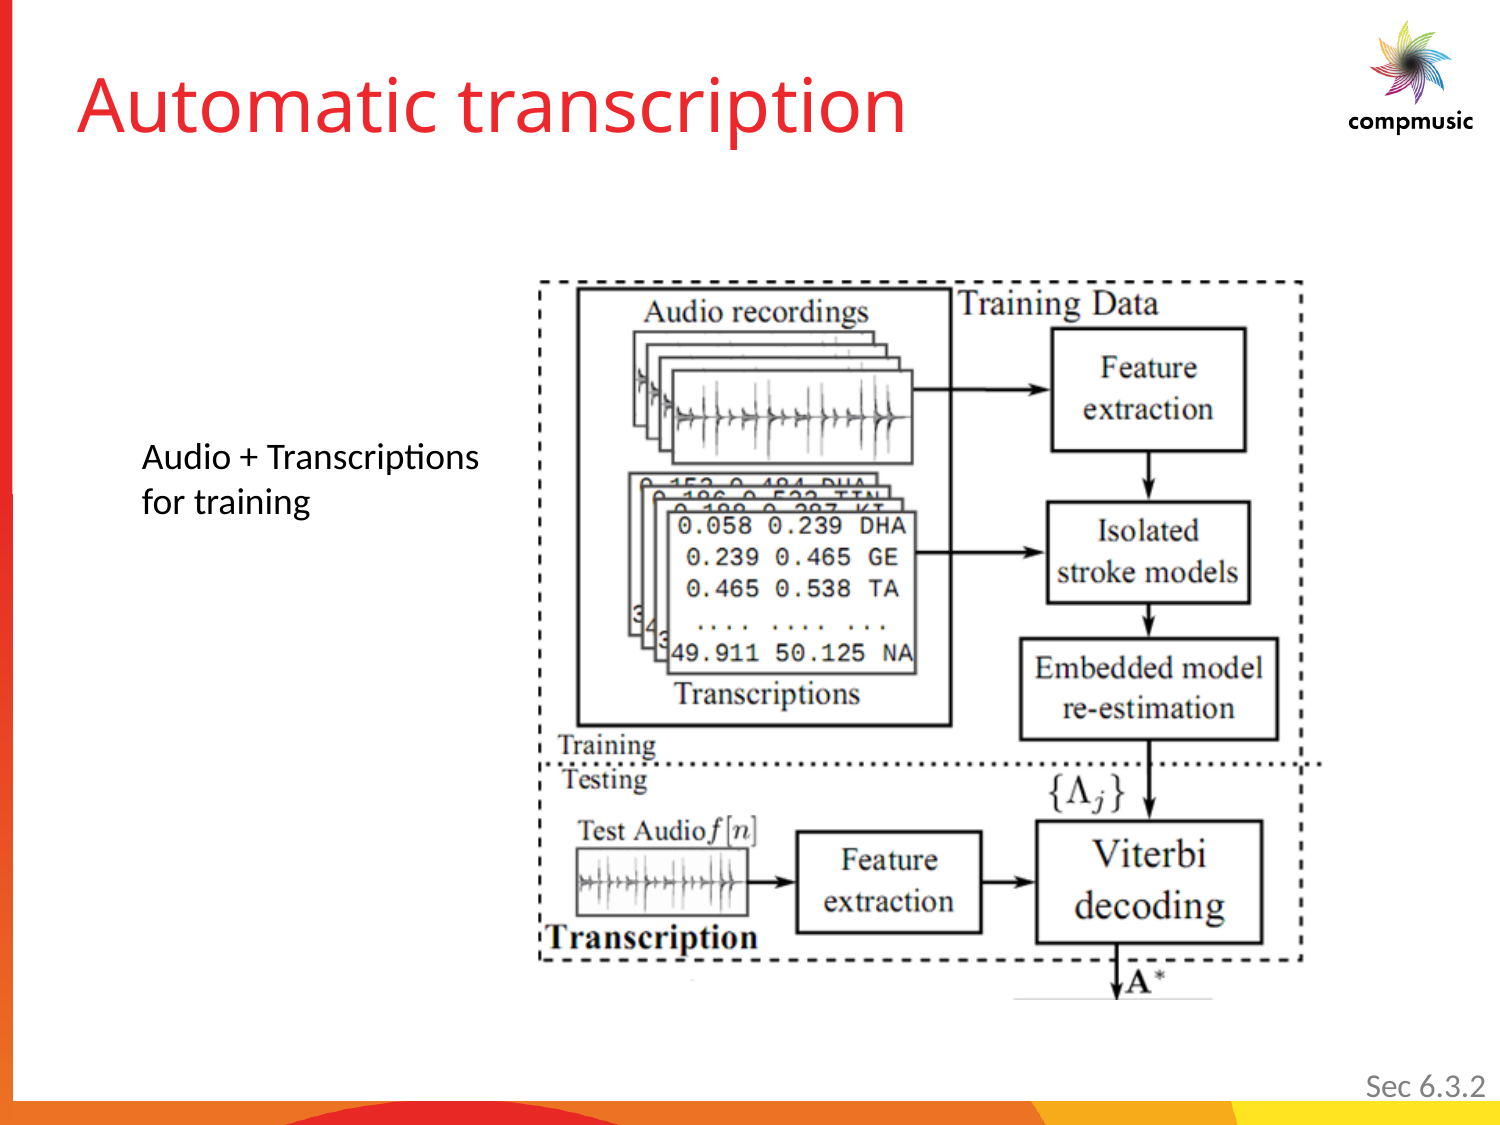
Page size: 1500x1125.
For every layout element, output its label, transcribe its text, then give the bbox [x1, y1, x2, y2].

text_box Sec 6.3.2 [1351, 1056, 1500, 1112]
picture [537, 279, 1324, 1001]
text_box Audio + Transcriptions for training [127, 424, 495, 530]
picture [1346, 12, 1475, 142]
title Automatic transcription [62, 37, 1413, 168]
picture [12, 1101, 1500, 1125]
